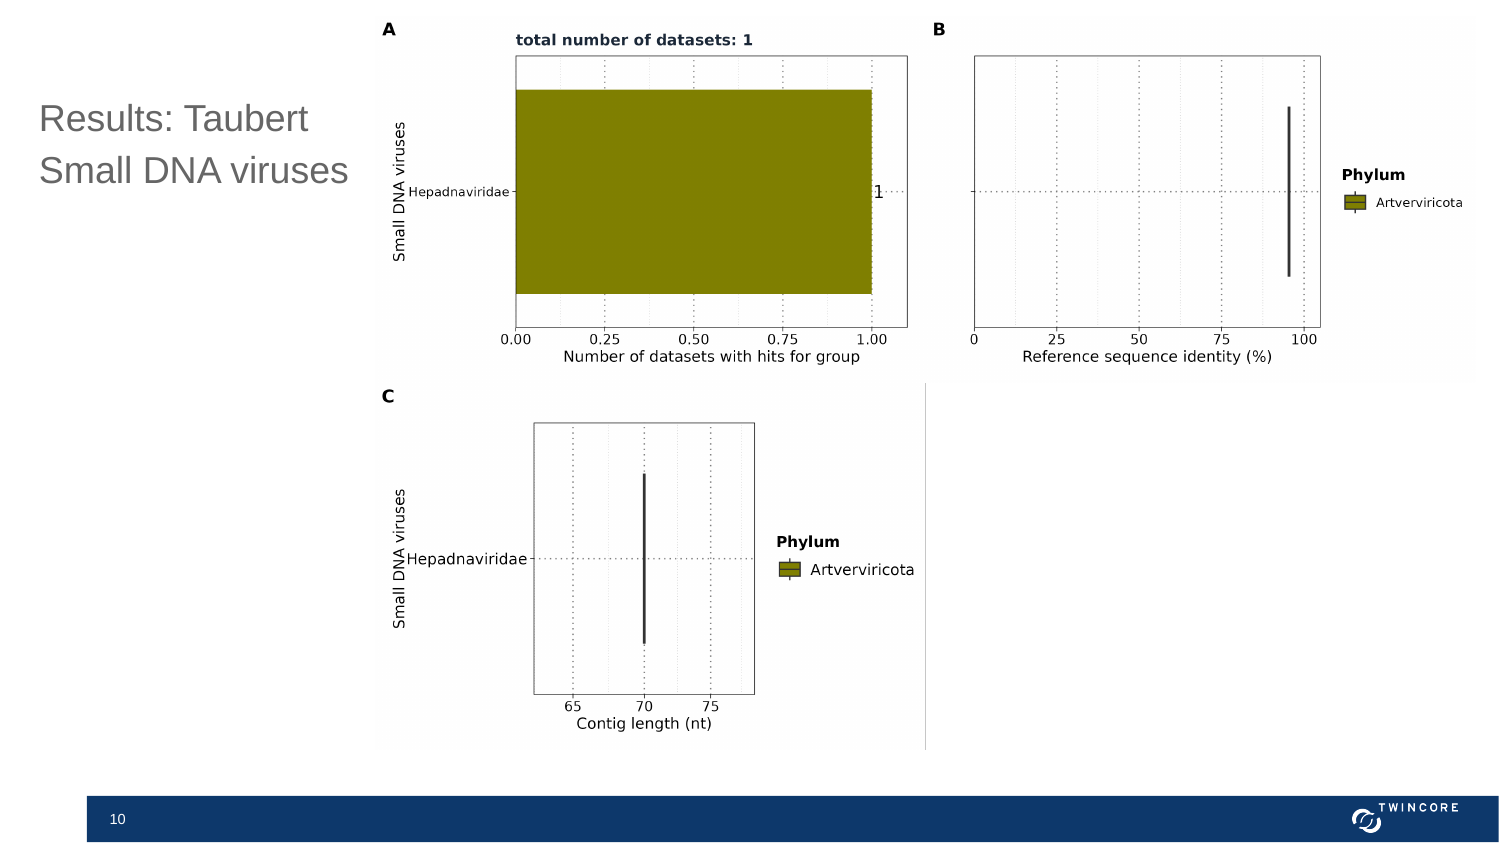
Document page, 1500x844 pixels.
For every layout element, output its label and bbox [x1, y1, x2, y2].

picture [374, 15, 1477, 751]
picture [1352, 803, 1458, 833]
